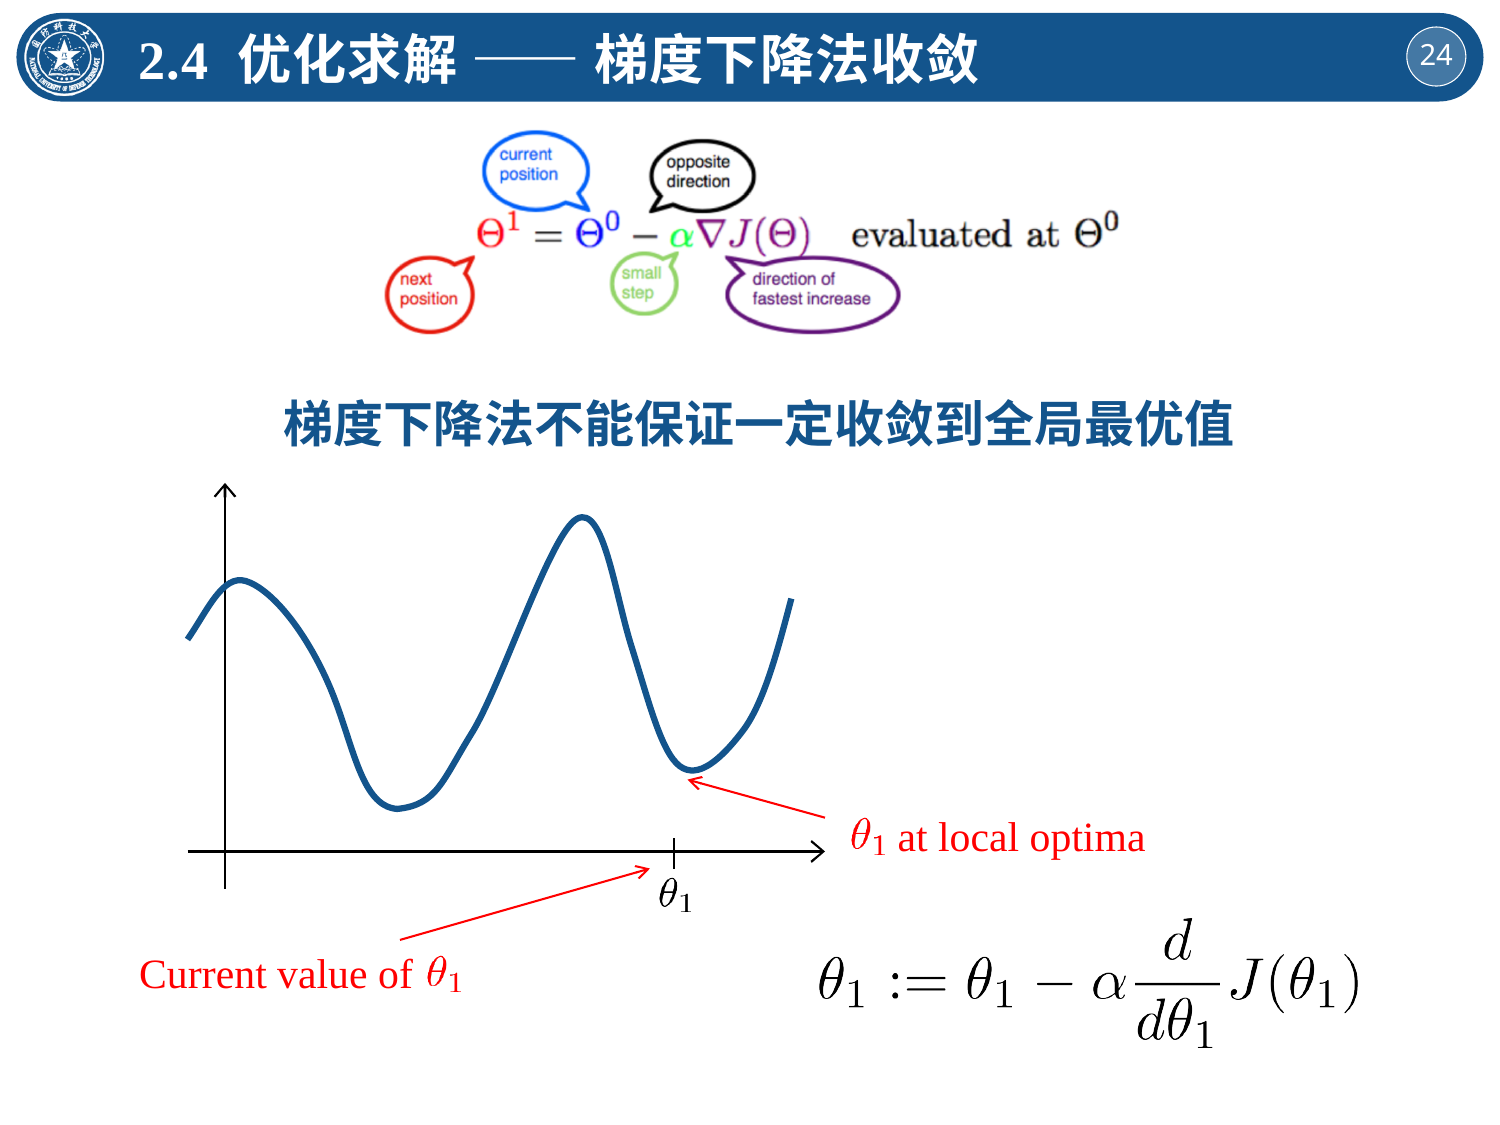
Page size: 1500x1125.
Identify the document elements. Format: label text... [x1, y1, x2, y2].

picture [16, 9, 111, 104]
picture [851, 817, 885, 855]
text_box [229, 516, 793, 810]
text_box Current value of [124, 939, 439, 1005]
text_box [399, 868, 651, 941]
picture [370, 121, 1130, 350]
text_box [186, 590, 220, 640]
text_box at local optima [882, 802, 1161, 868]
picture [659, 877, 691, 913]
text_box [687, 779, 826, 818]
title 2.4 优化求解 —— 梯度下降法收敛 [123, 17, 1237, 221]
picture [427, 954, 461, 993]
text_box 梯度下降法不能保证一定收敛到全局最优值 [74, 385, 1425, 460]
picture [819, 918, 1358, 1048]
